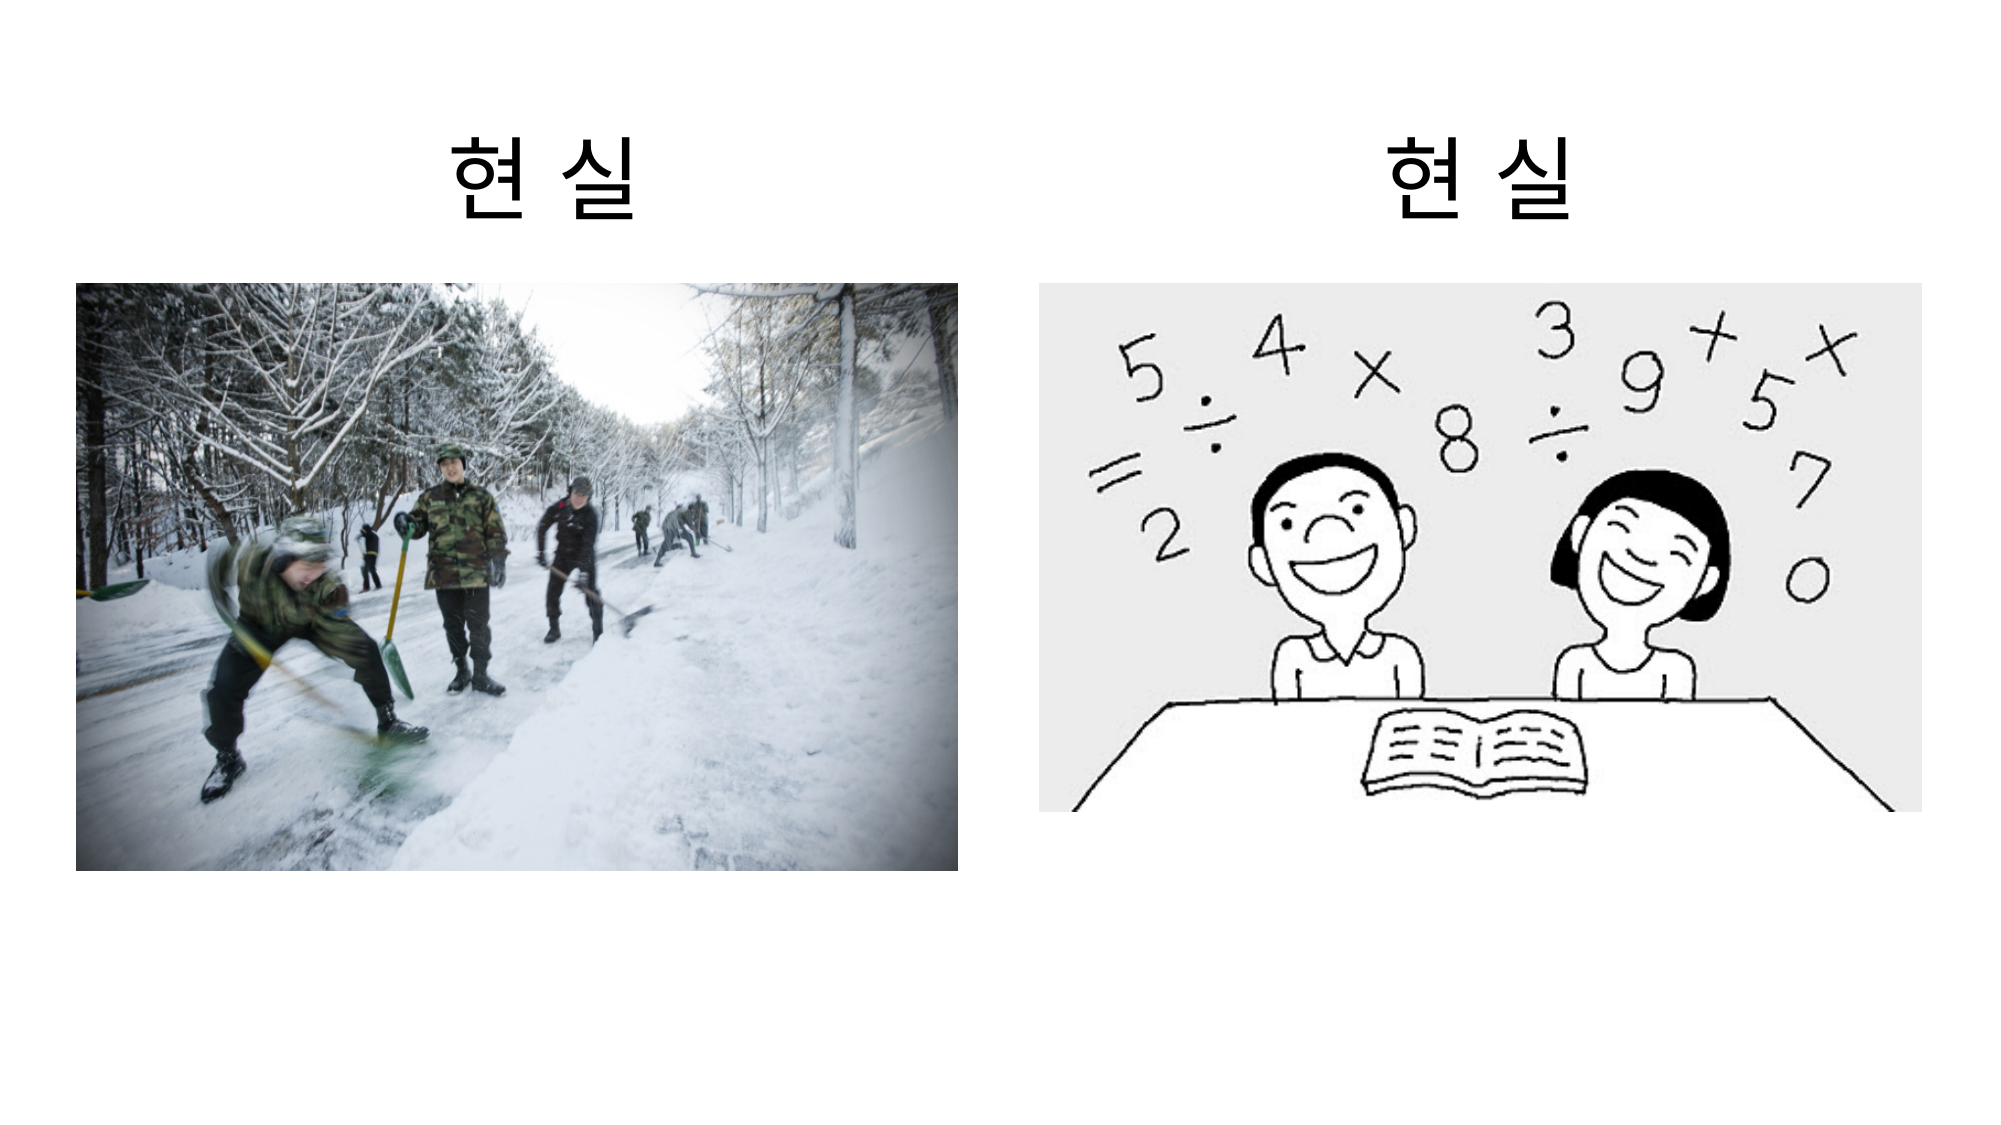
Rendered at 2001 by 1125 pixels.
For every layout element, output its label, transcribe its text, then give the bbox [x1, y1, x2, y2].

text_box 현 실 [212, 114, 878, 239]
picture [76, 283, 958, 871]
picture [1039, 283, 1922, 812]
text_box 현 실 [1147, 114, 1814, 239]
